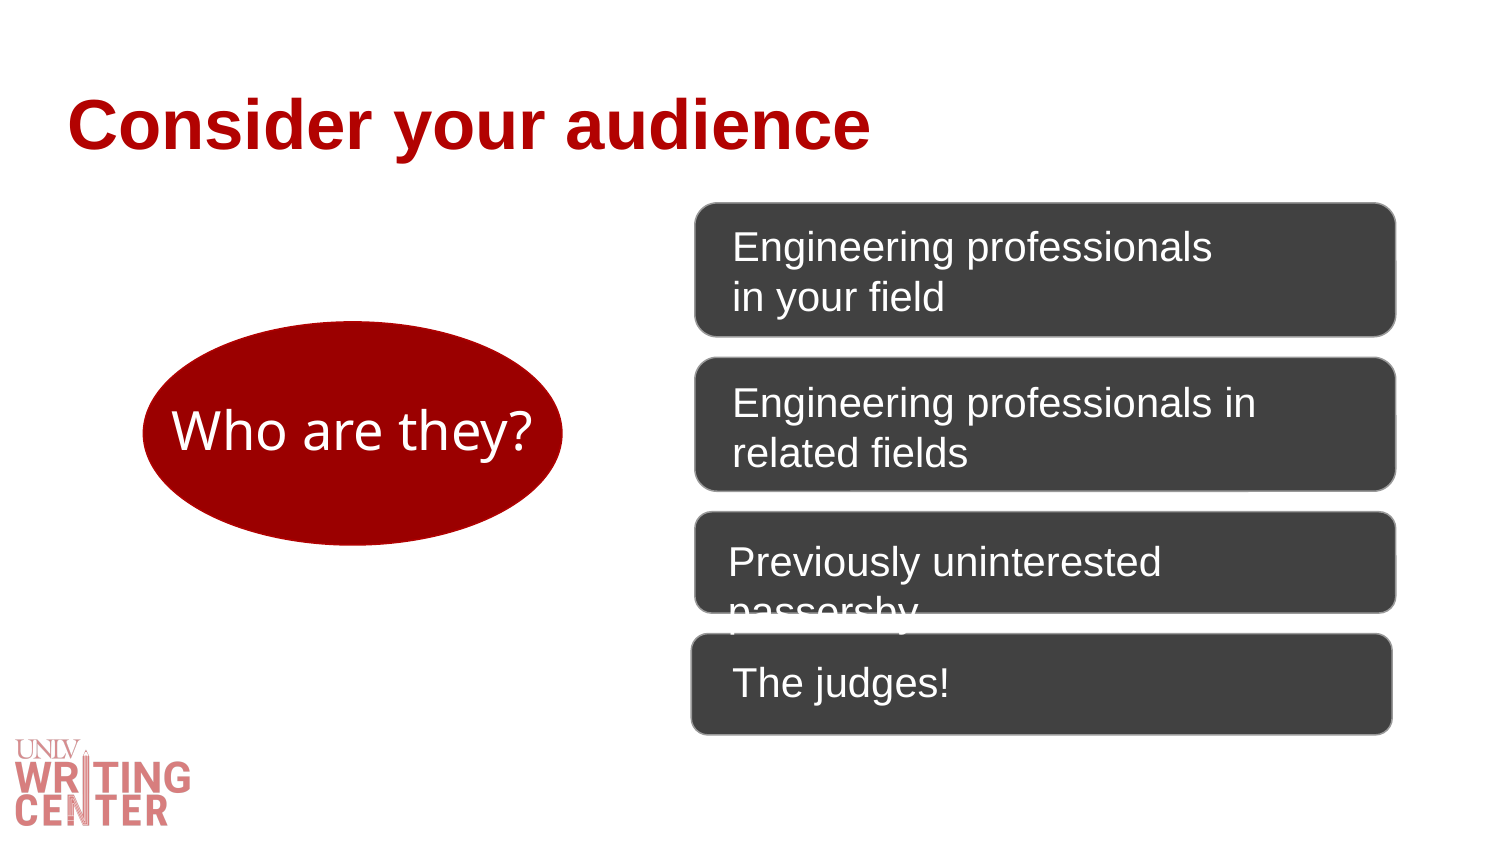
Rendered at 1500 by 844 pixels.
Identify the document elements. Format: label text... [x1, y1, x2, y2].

text_box [159, 321, 546, 390]
text_box [694, 202, 1396, 337]
text_box [694, 511, 1396, 614]
text_box [694, 357, 1396, 492]
list The judges! [720, 650, 1345, 719]
title Consider your audience [56, 39, 1350, 203]
list Who are they? [147, 390, 559, 490]
text_box [691, 633, 1393, 735]
list Engineering professionals in related fields [720, 370, 1388, 479]
text_box [172, 490, 533, 545]
text_box [143, 412, 147, 454]
list Previously uninterested passersby [716, 529, 1374, 613]
list Engineering professionals in your field [720, 213, 1225, 322]
